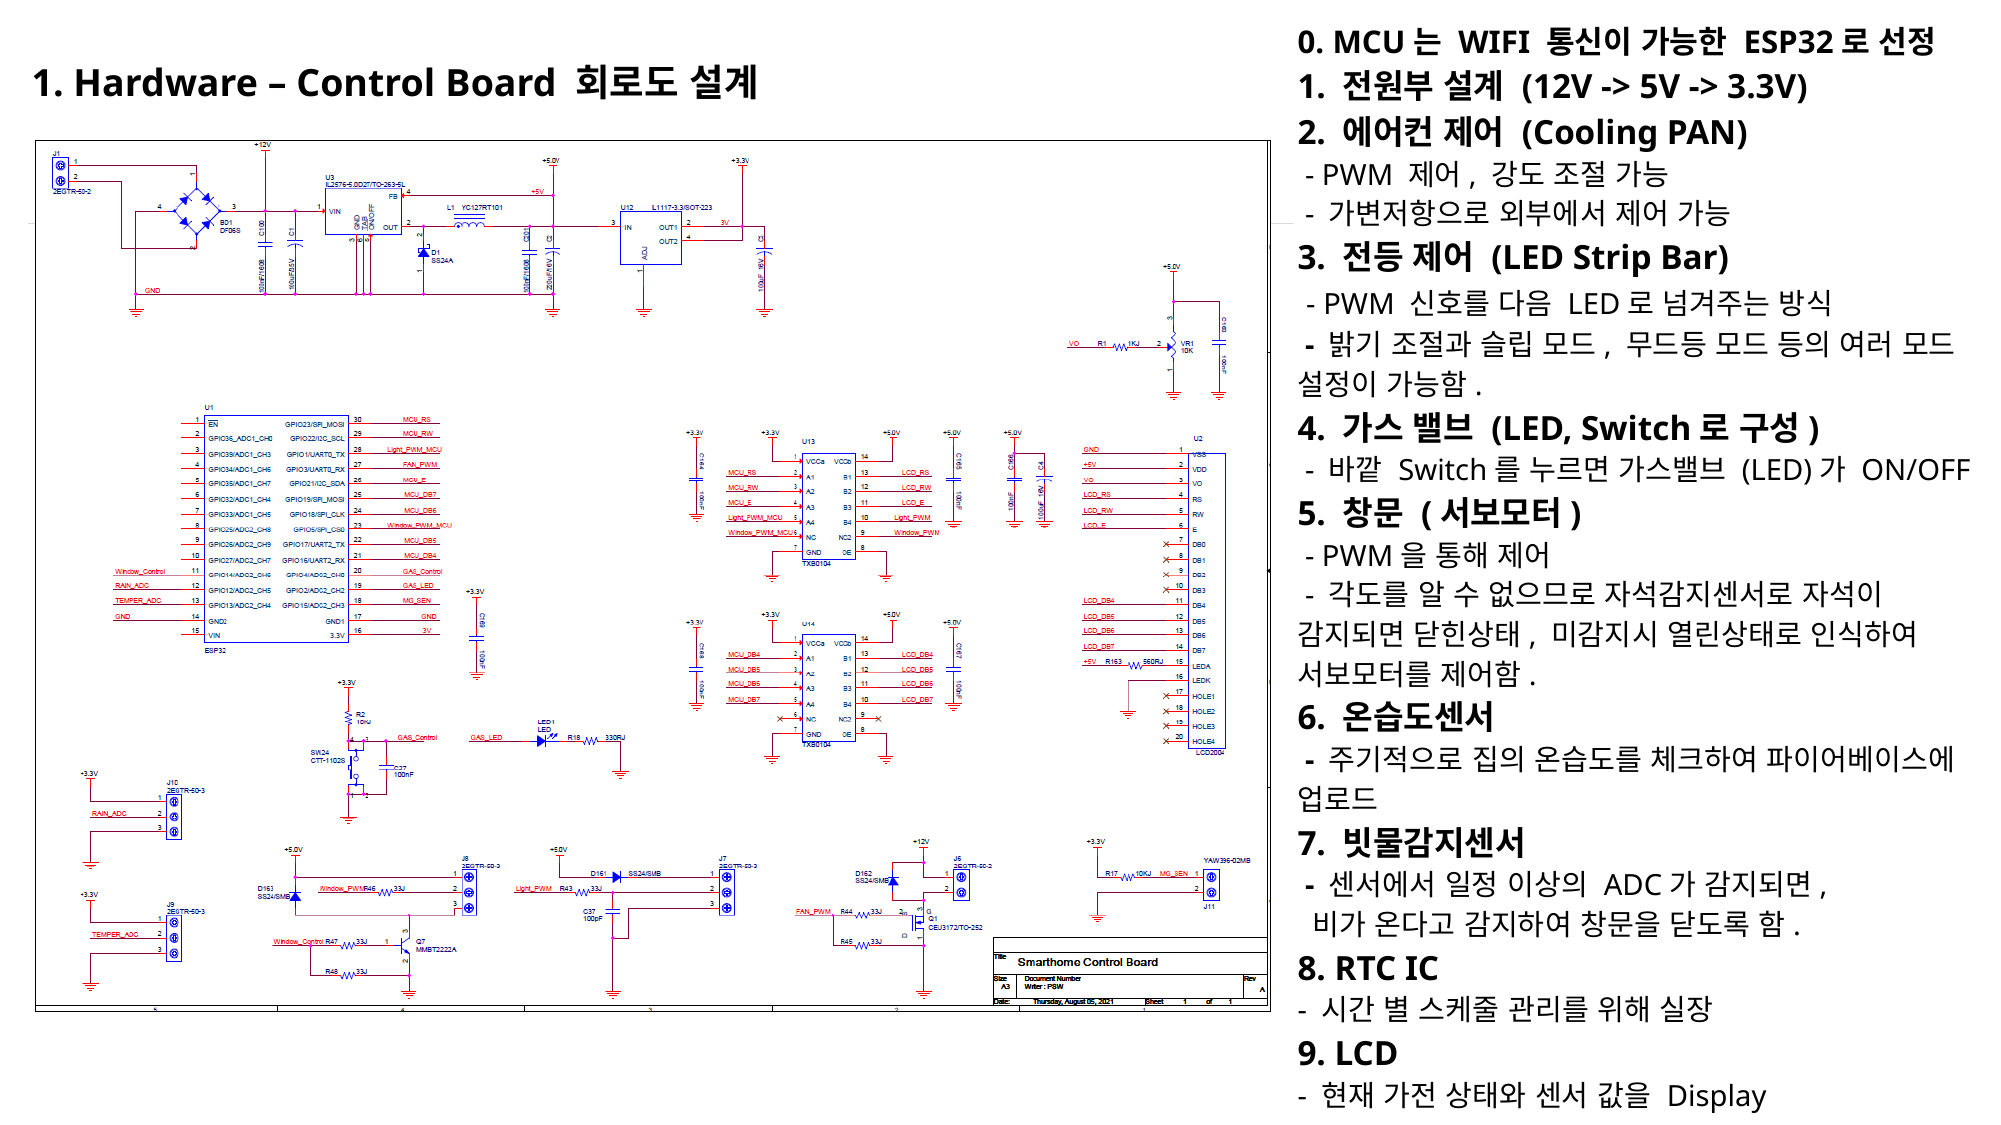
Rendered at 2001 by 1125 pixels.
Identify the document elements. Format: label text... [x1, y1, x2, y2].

text_box 1. Hardware – Control Board 회로도 설계 [16, 52, 774, 112]
text_box 0. MCU는 WIFI 통신이 가능한 ESP32로 선정 1. 전원부 설계 (12V -> 5V -> 3.3V) 2. 에어컨 제어 (Cooling PAN) - PWM 제어, 강도 조절 가능 - 가변저항으로 외부에서 제어 가능 3. 전등 제어 (LED Strip Bar) - PWM 신호를 다음 LED로 넘겨주는 방식 - 밝기 조절과 슬립 모드, 무드등 모드 등의 여러 모드 설정이 가능함. 4. 가스 밸브 (LED, Switch로 구성) - 바깥 Switch를 누르면 가스밸브 (LED)가 ON/OFF 5. 창문 (서보모터) - PWM을 통해 제어 - 각도를 알 수 없으므로 자석감지센서로 자석이 감지되면 닫힌상태, 미감지시 열린상태로 인식하여 서보모터를 제어함. 6. 온습도센서 - 주기적으로 집의 온습도를 체크하여 파이어베이스에 업로드 7. 빗물감지센서 - 센서에서 일정 이상의 ADC가 감지되면, 비가 온다고 감지하여 창문을 닫도록 함. 8. RTC IC - 시간 별 스케줄 관리를 위해 실장 9. LCD - 현재 가전 상태와 센서 값을 Display [1282, 10, 1993, 1120]
picture [35, 140, 1271, 1012]
